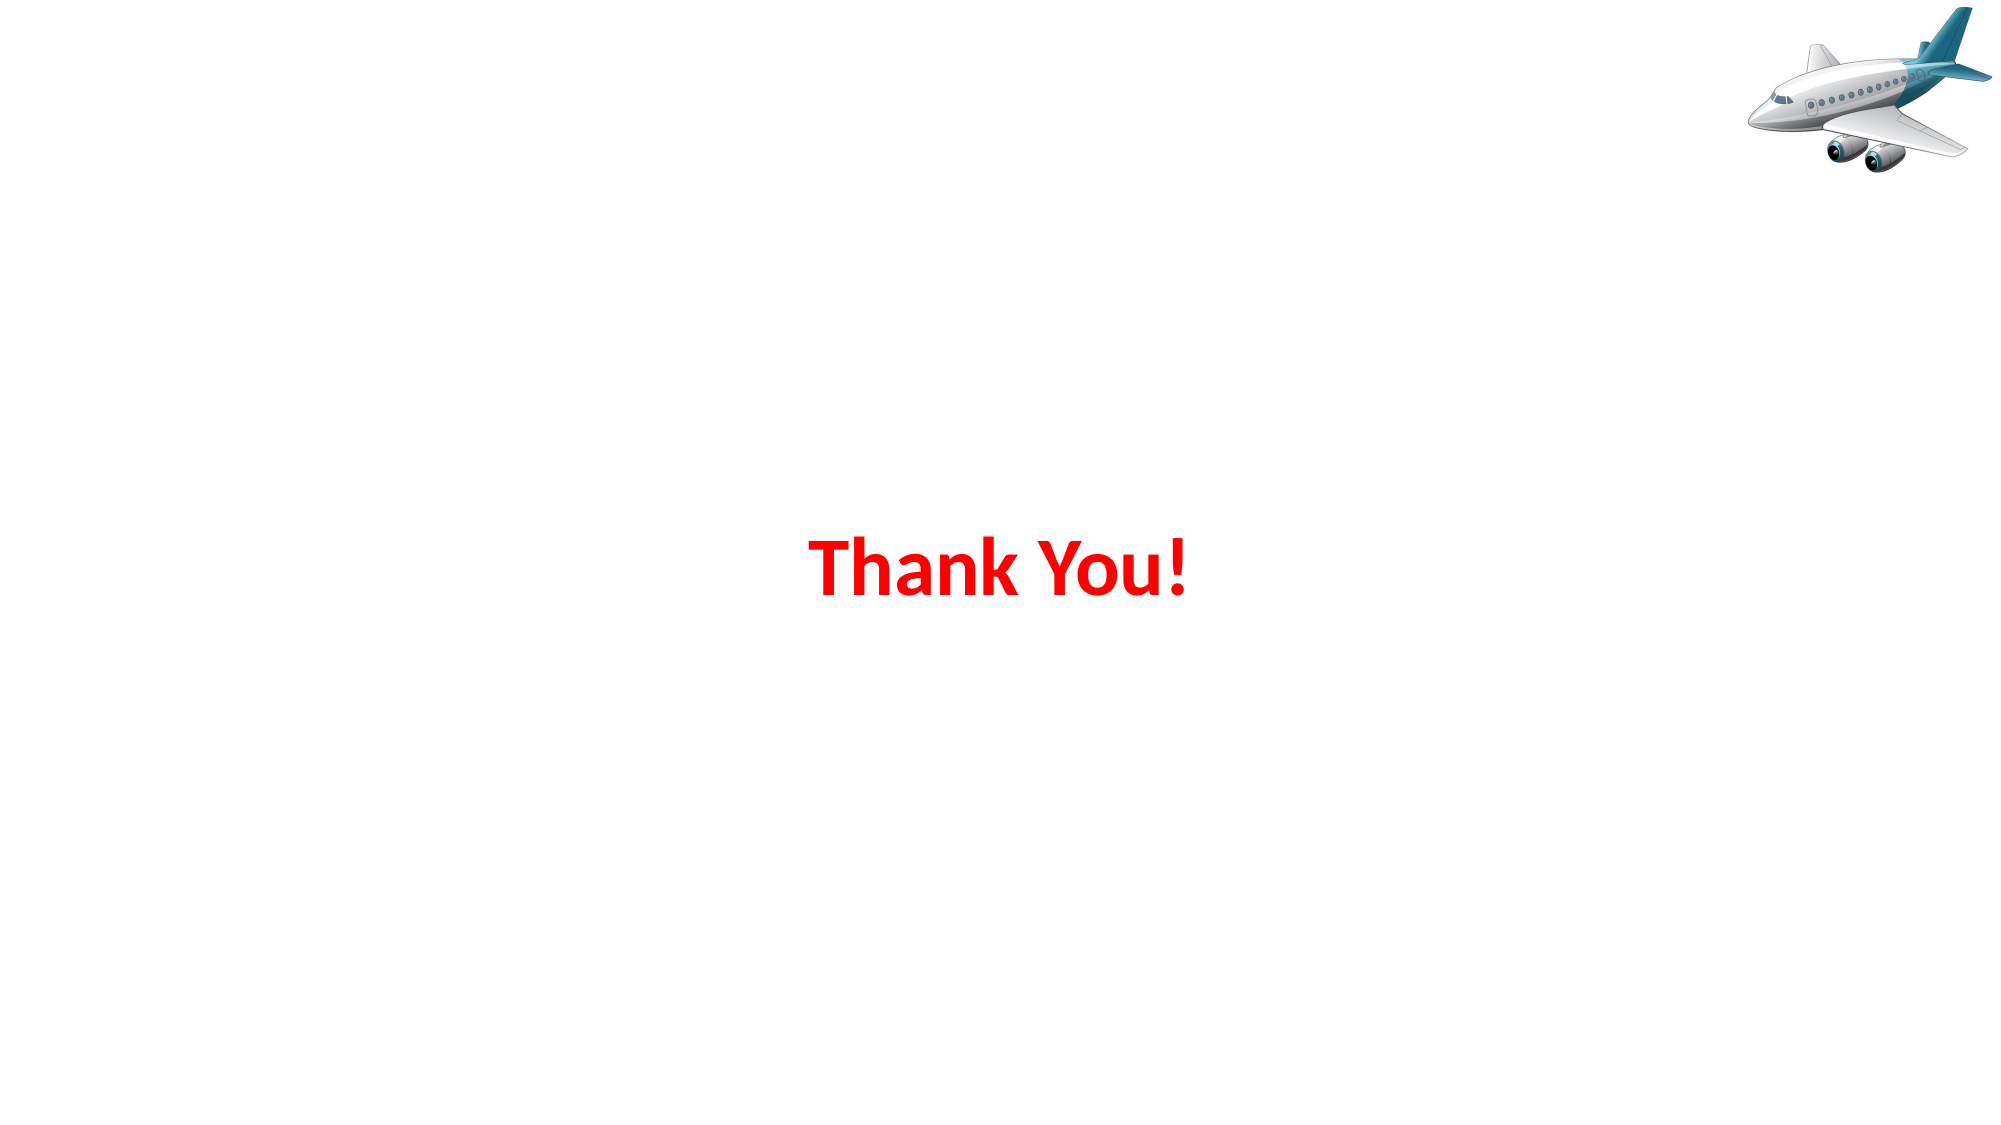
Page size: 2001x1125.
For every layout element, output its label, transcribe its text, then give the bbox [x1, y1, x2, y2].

text_box Thank You! [788, 504, 1212, 620]
picture [1740, 0, 2000, 181]
